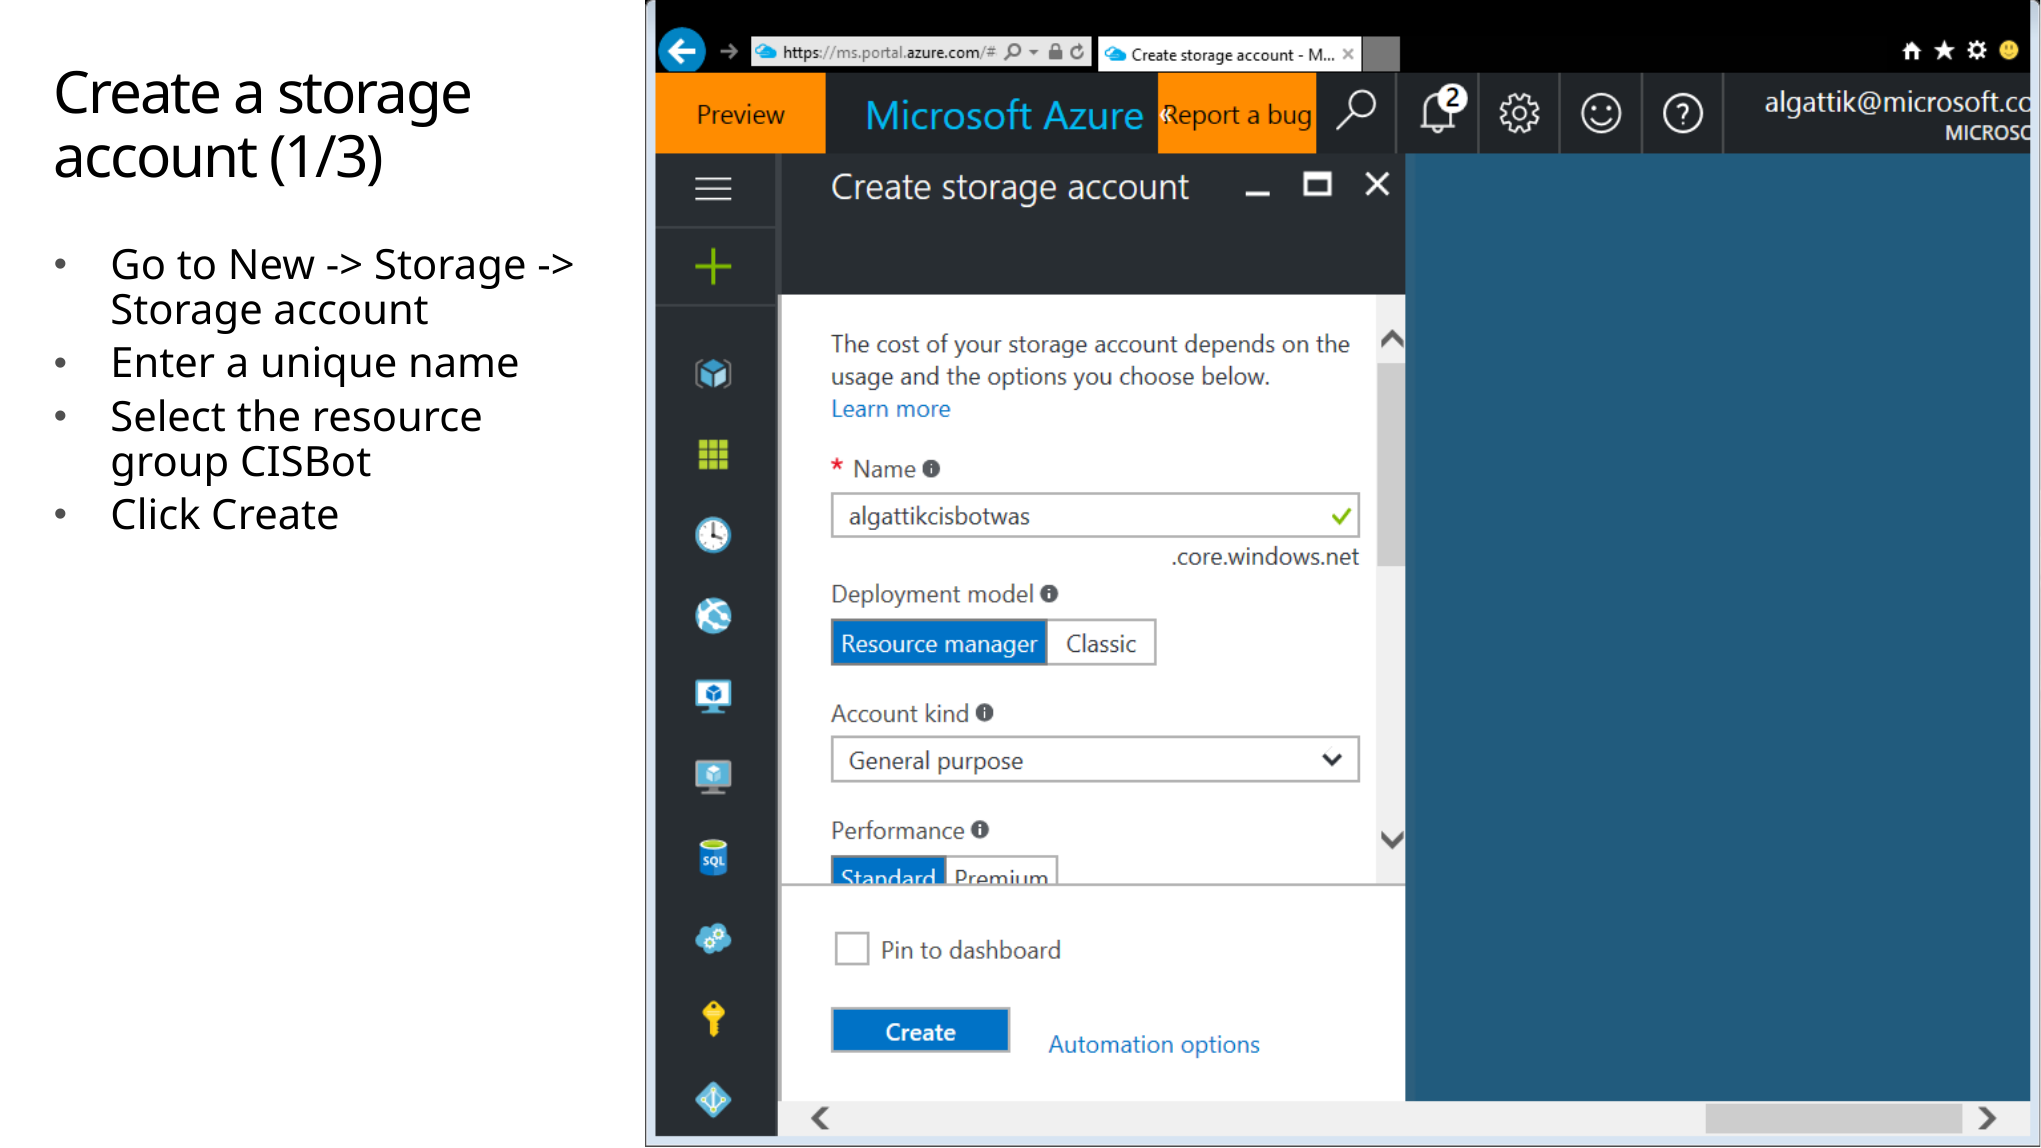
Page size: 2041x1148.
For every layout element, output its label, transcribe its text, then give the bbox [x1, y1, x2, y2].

title Create a storage account (1/3) [30, 48, 616, 207]
picture [644, 0, 2041, 1148]
list Go to New -> Storage -> Storage account Enter a unique name Select the resource group CISBot Click Create [30, 228, 616, 1099]
